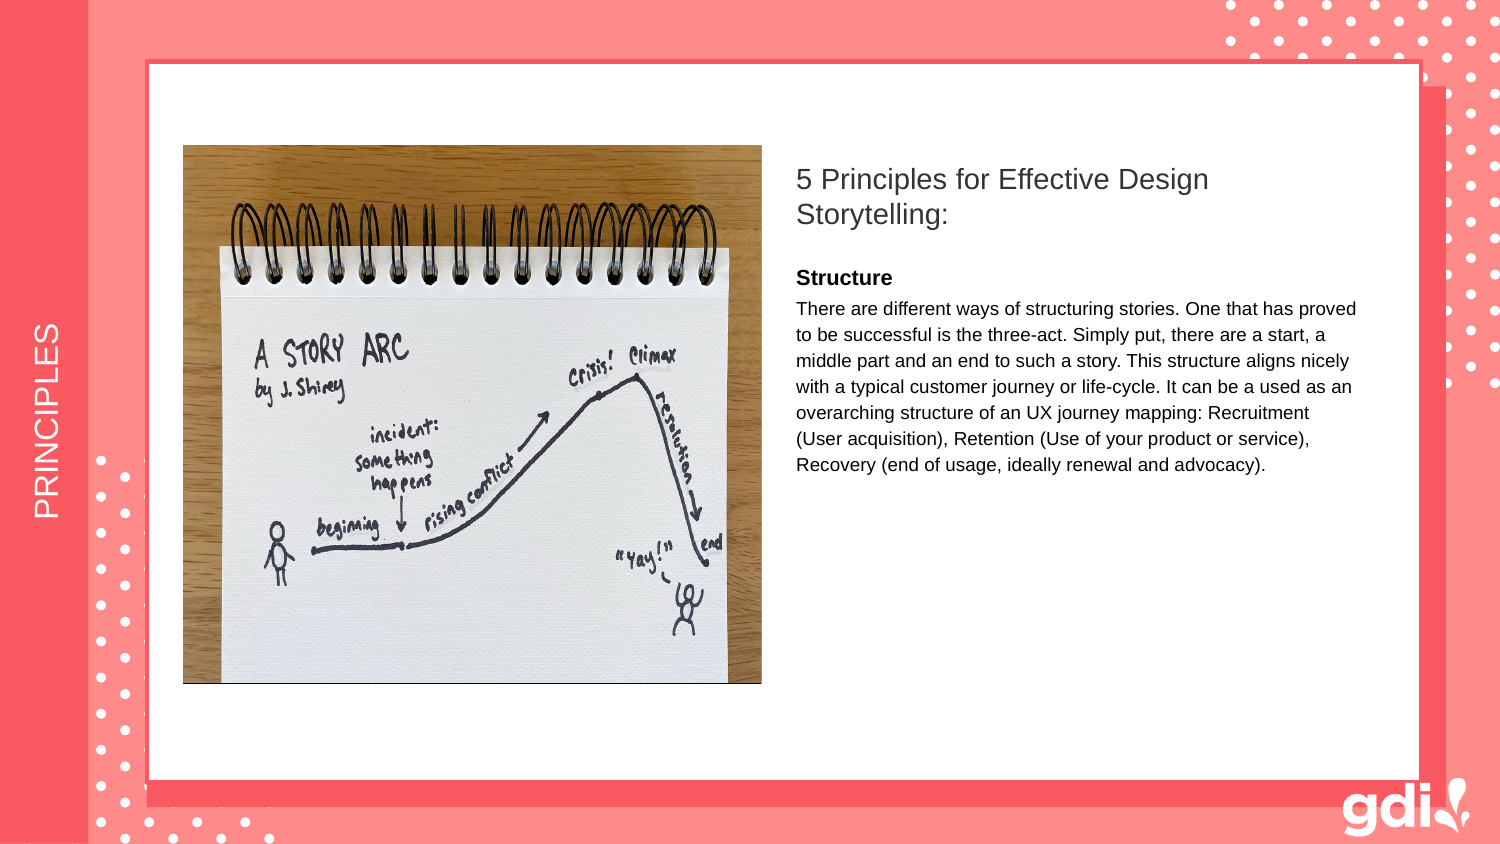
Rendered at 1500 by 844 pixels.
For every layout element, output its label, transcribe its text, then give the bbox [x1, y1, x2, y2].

subtitle 5 Principles for Effective Design Storytelling: Structure There are different ways of structuring stories. One that has proved to be successful is the three-act. Simply put, there are a start, a middle part and an end to such a story. This structure aligns nicely with a typical customer journey or life-cycle. It can be a used as an overarching structure of an UX journey mapping: Recruitment (User acquisition), Retention (Use of your product or service), Recovery (end of usage, ideally renewal and advocacy). [781, 145, 1375, 684]
picture [1342, 777, 1471, 838]
title PRINCIPLES [17, 41, 72, 803]
picture [182, 145, 762, 684]
